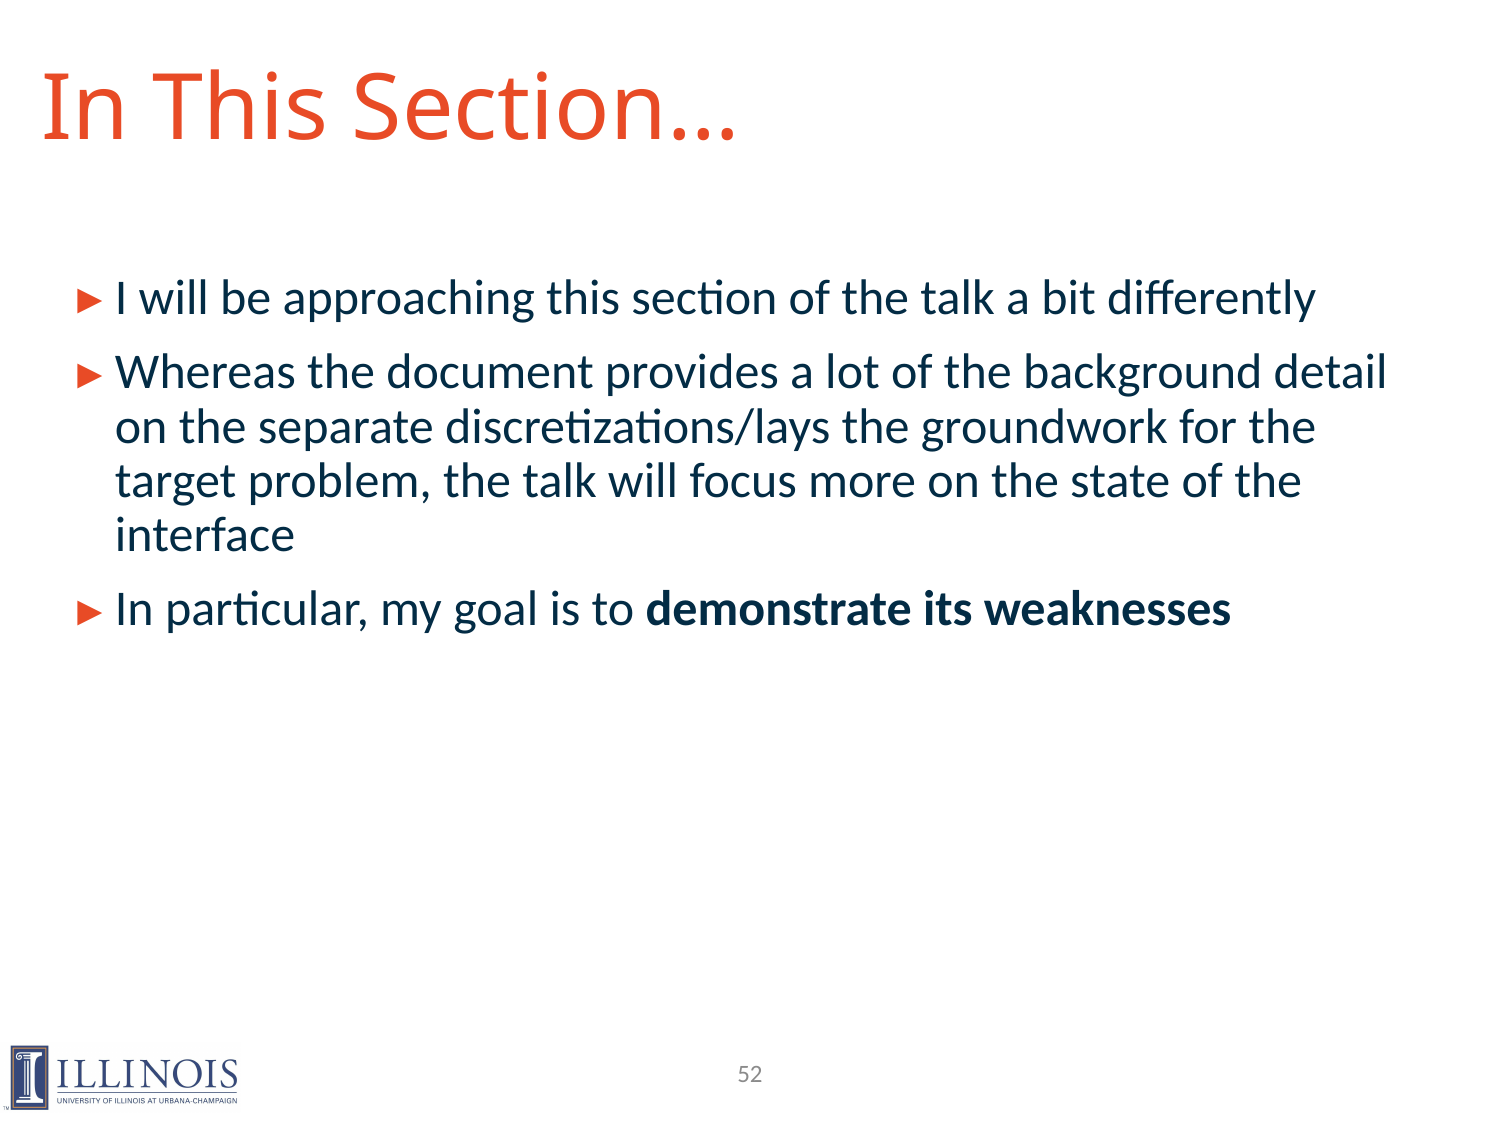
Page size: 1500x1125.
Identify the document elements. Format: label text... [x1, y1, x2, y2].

slide_number 52 [718, 1042, 782, 1103]
picture [0, 1042, 241, 1113]
title In This Section… [26, 36, 1438, 183]
text_box I will be approaching this section of the talk a bit differently Whereas the document provides a lot of the background detail on the separate discretizations/lays the groundwork for the target problem, the talk will focus more on the state of the interface In particular, my goal is to demonstrate its weaknesses [62, 182, 1407, 1016]
